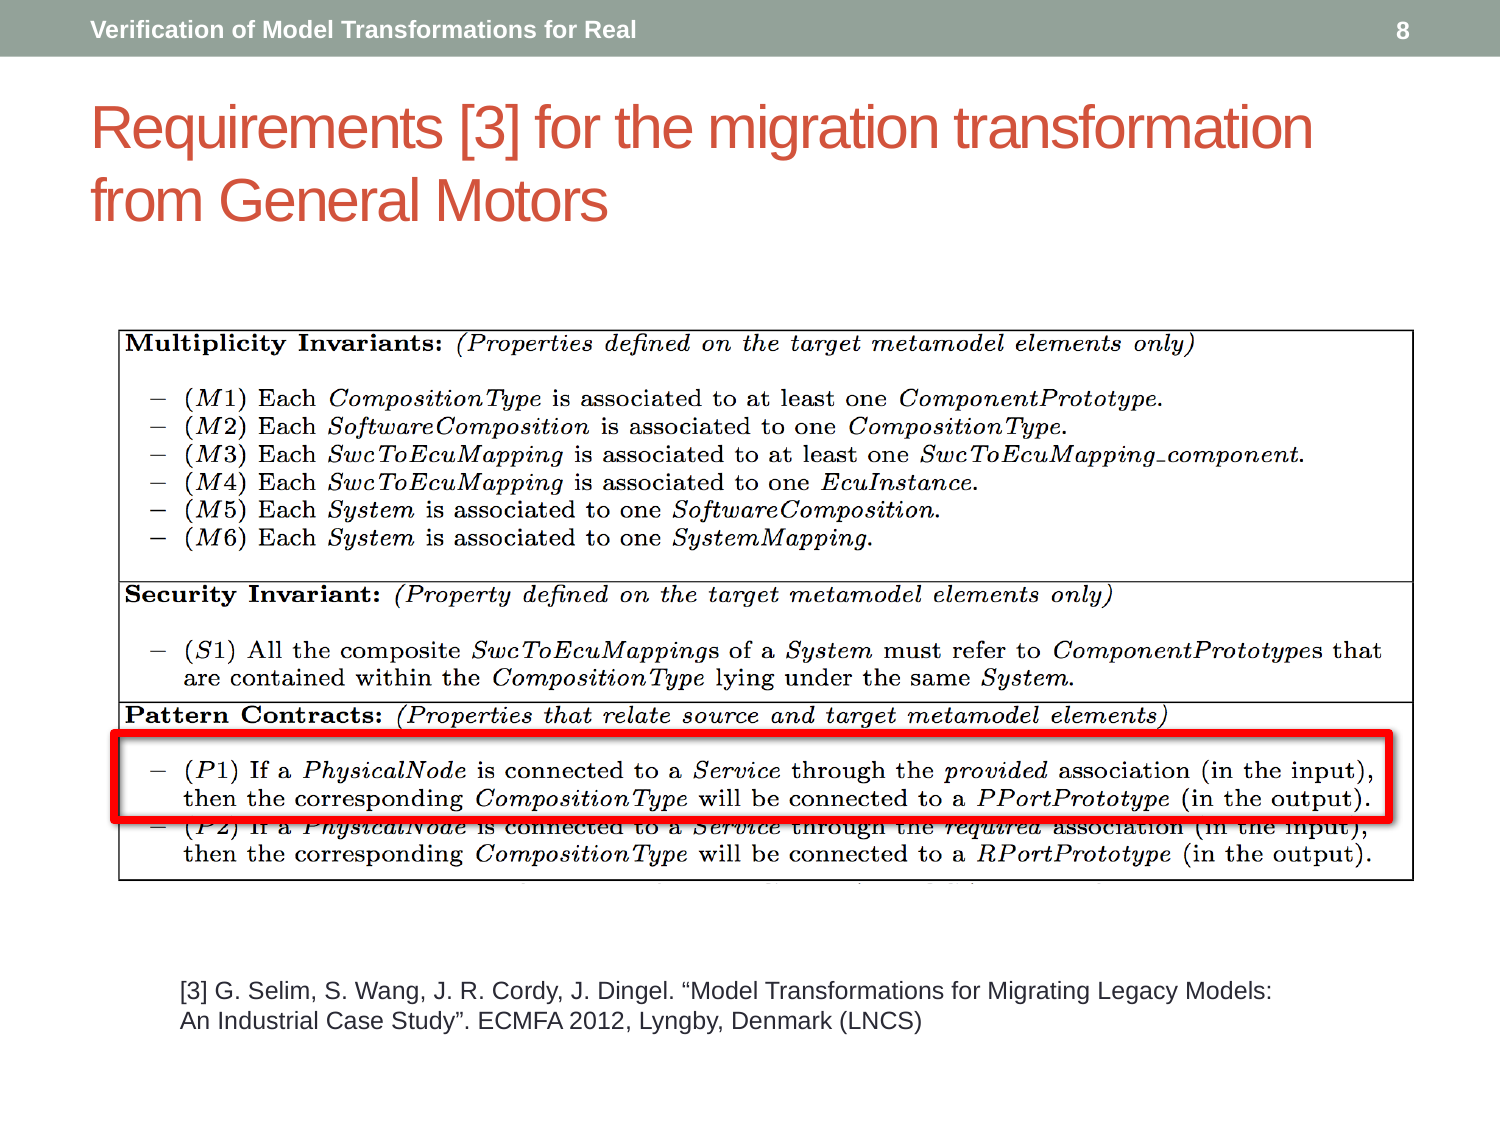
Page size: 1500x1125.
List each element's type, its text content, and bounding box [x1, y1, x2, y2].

text_box [3] G. Selim, S. Wang, J. R. Cordy, J. Dingel. “Model Transformations for Migrating Legacy Models: An Industrial Case Study”. ECMFA 2012, Lyngby, Denmark (LNCS) [165, 966, 1297, 1042]
title Requirements [3] for the migration transformation from General Motors [75, 79, 1425, 242]
slide_number 8 [1250, 2, 1425, 57]
picture [113, 324, 1417, 885]
